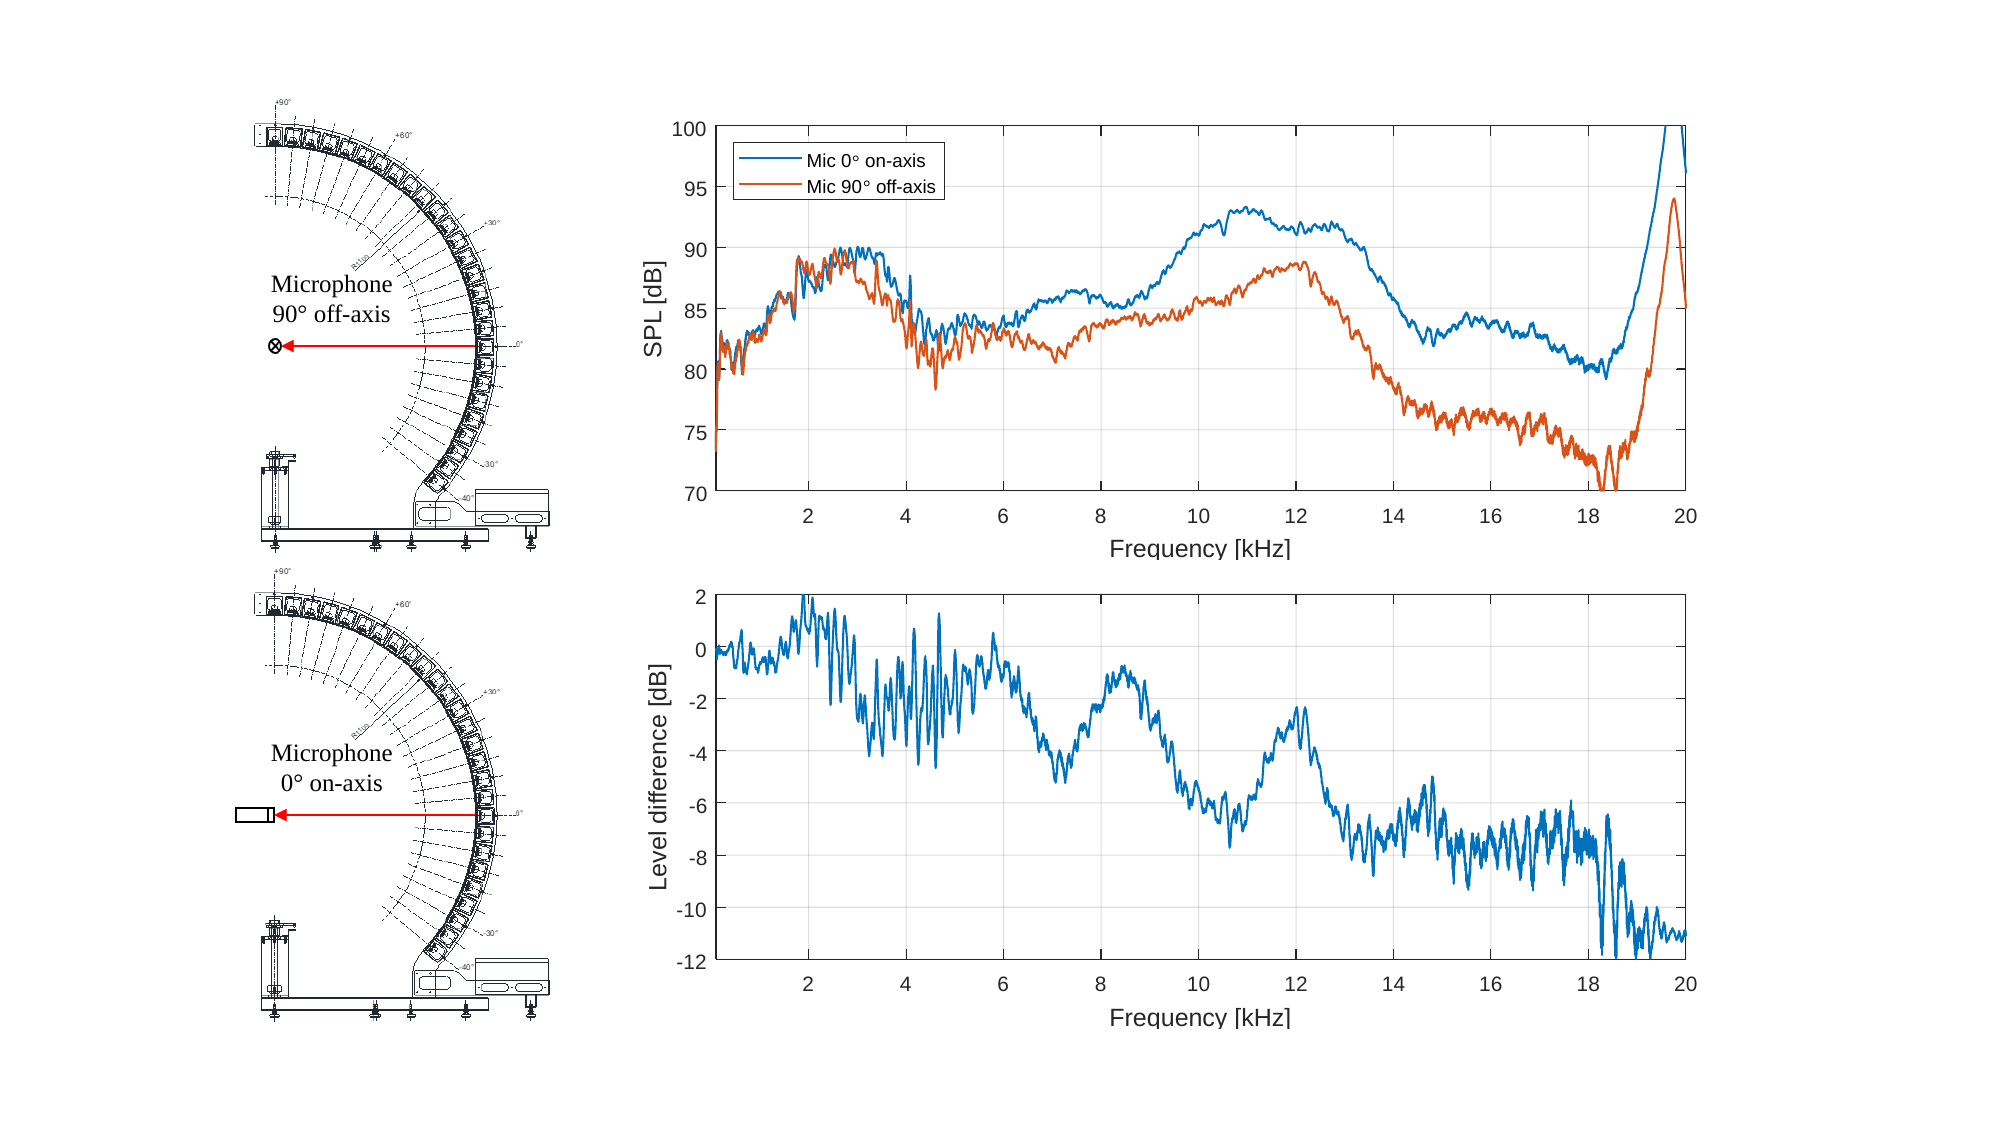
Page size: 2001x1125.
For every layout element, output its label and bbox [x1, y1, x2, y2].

picture [230, 90, 1804, 1029]
